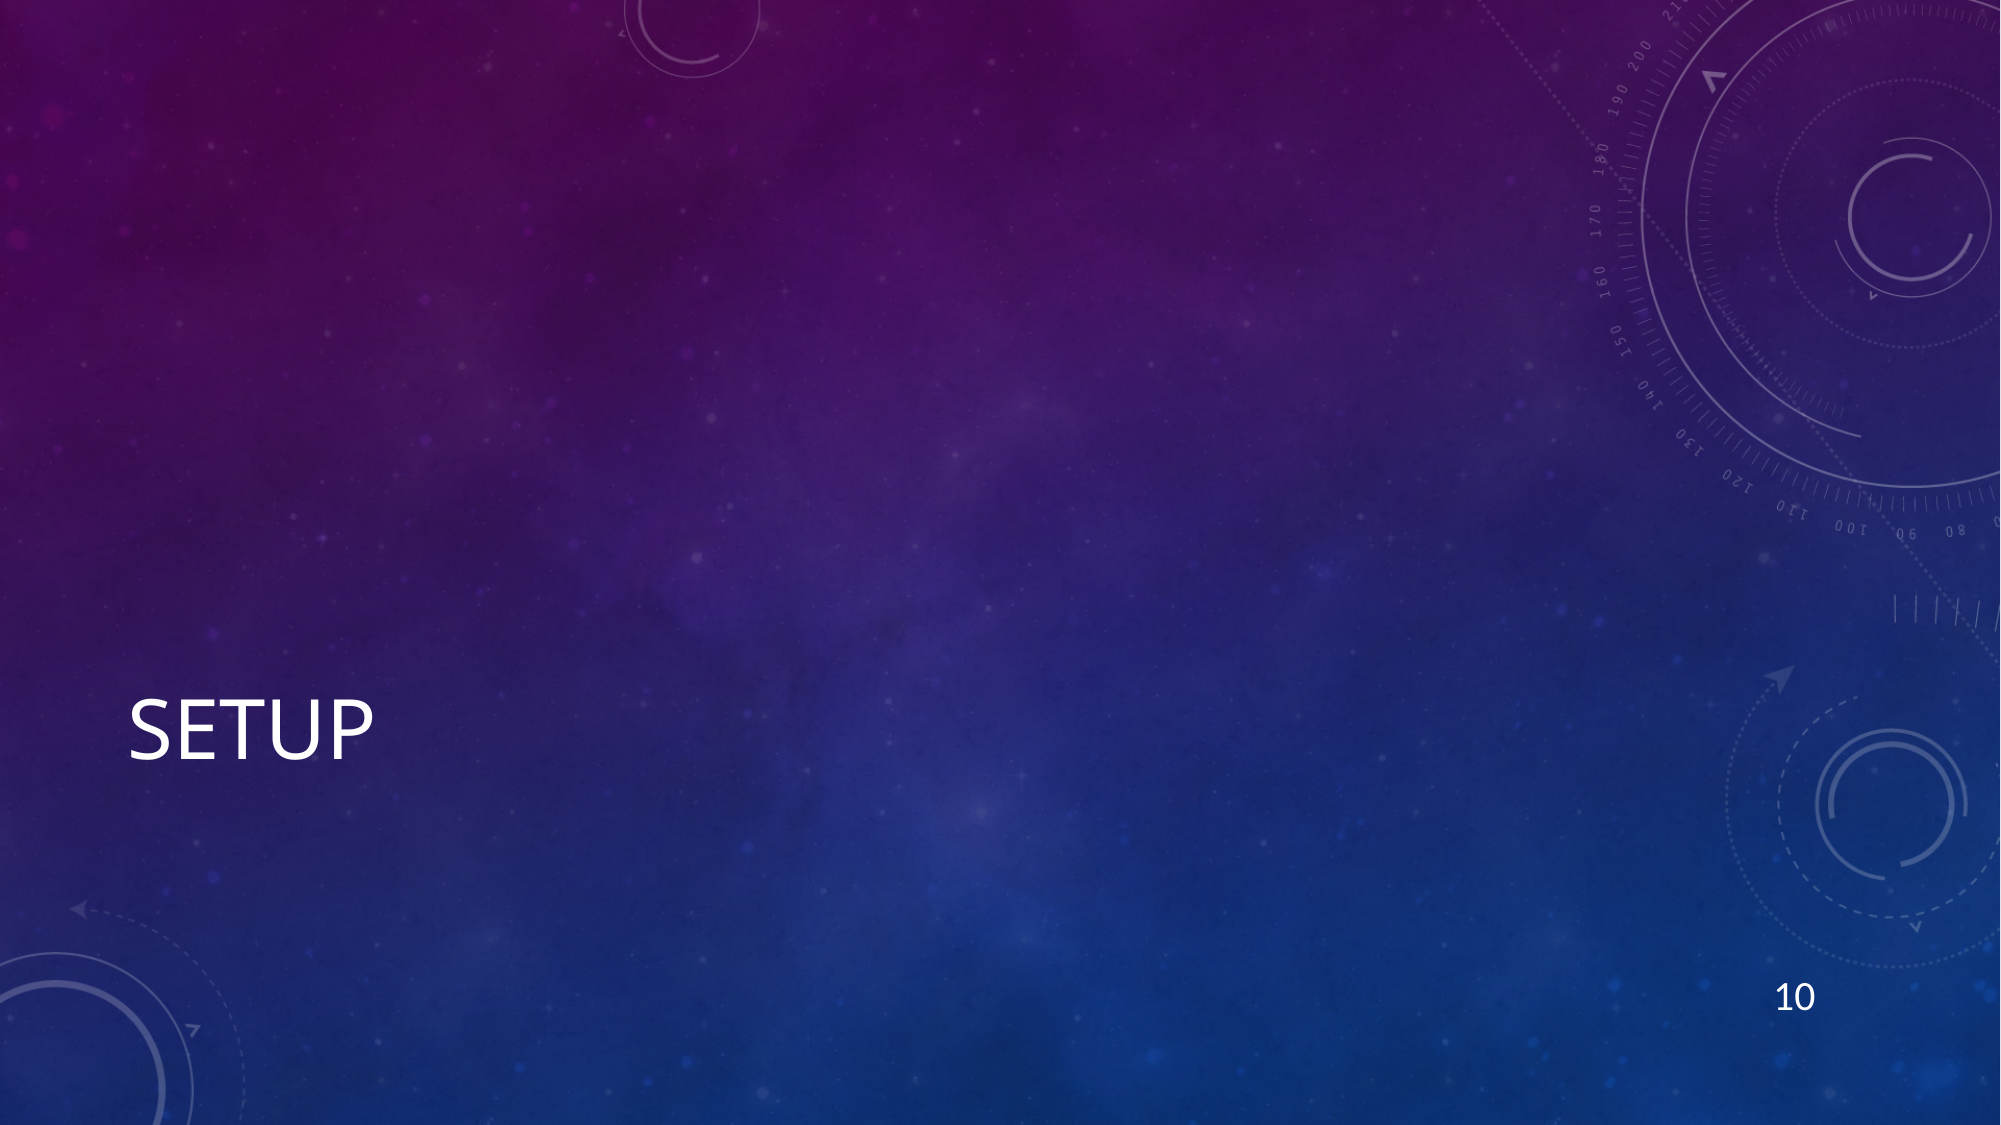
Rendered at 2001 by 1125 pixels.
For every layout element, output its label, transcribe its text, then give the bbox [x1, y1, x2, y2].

slide_number 10 [1740, 963, 1831, 1025]
title SETUP [112, 542, 1775, 784]
picture [0, 0, 2001, 1125]
